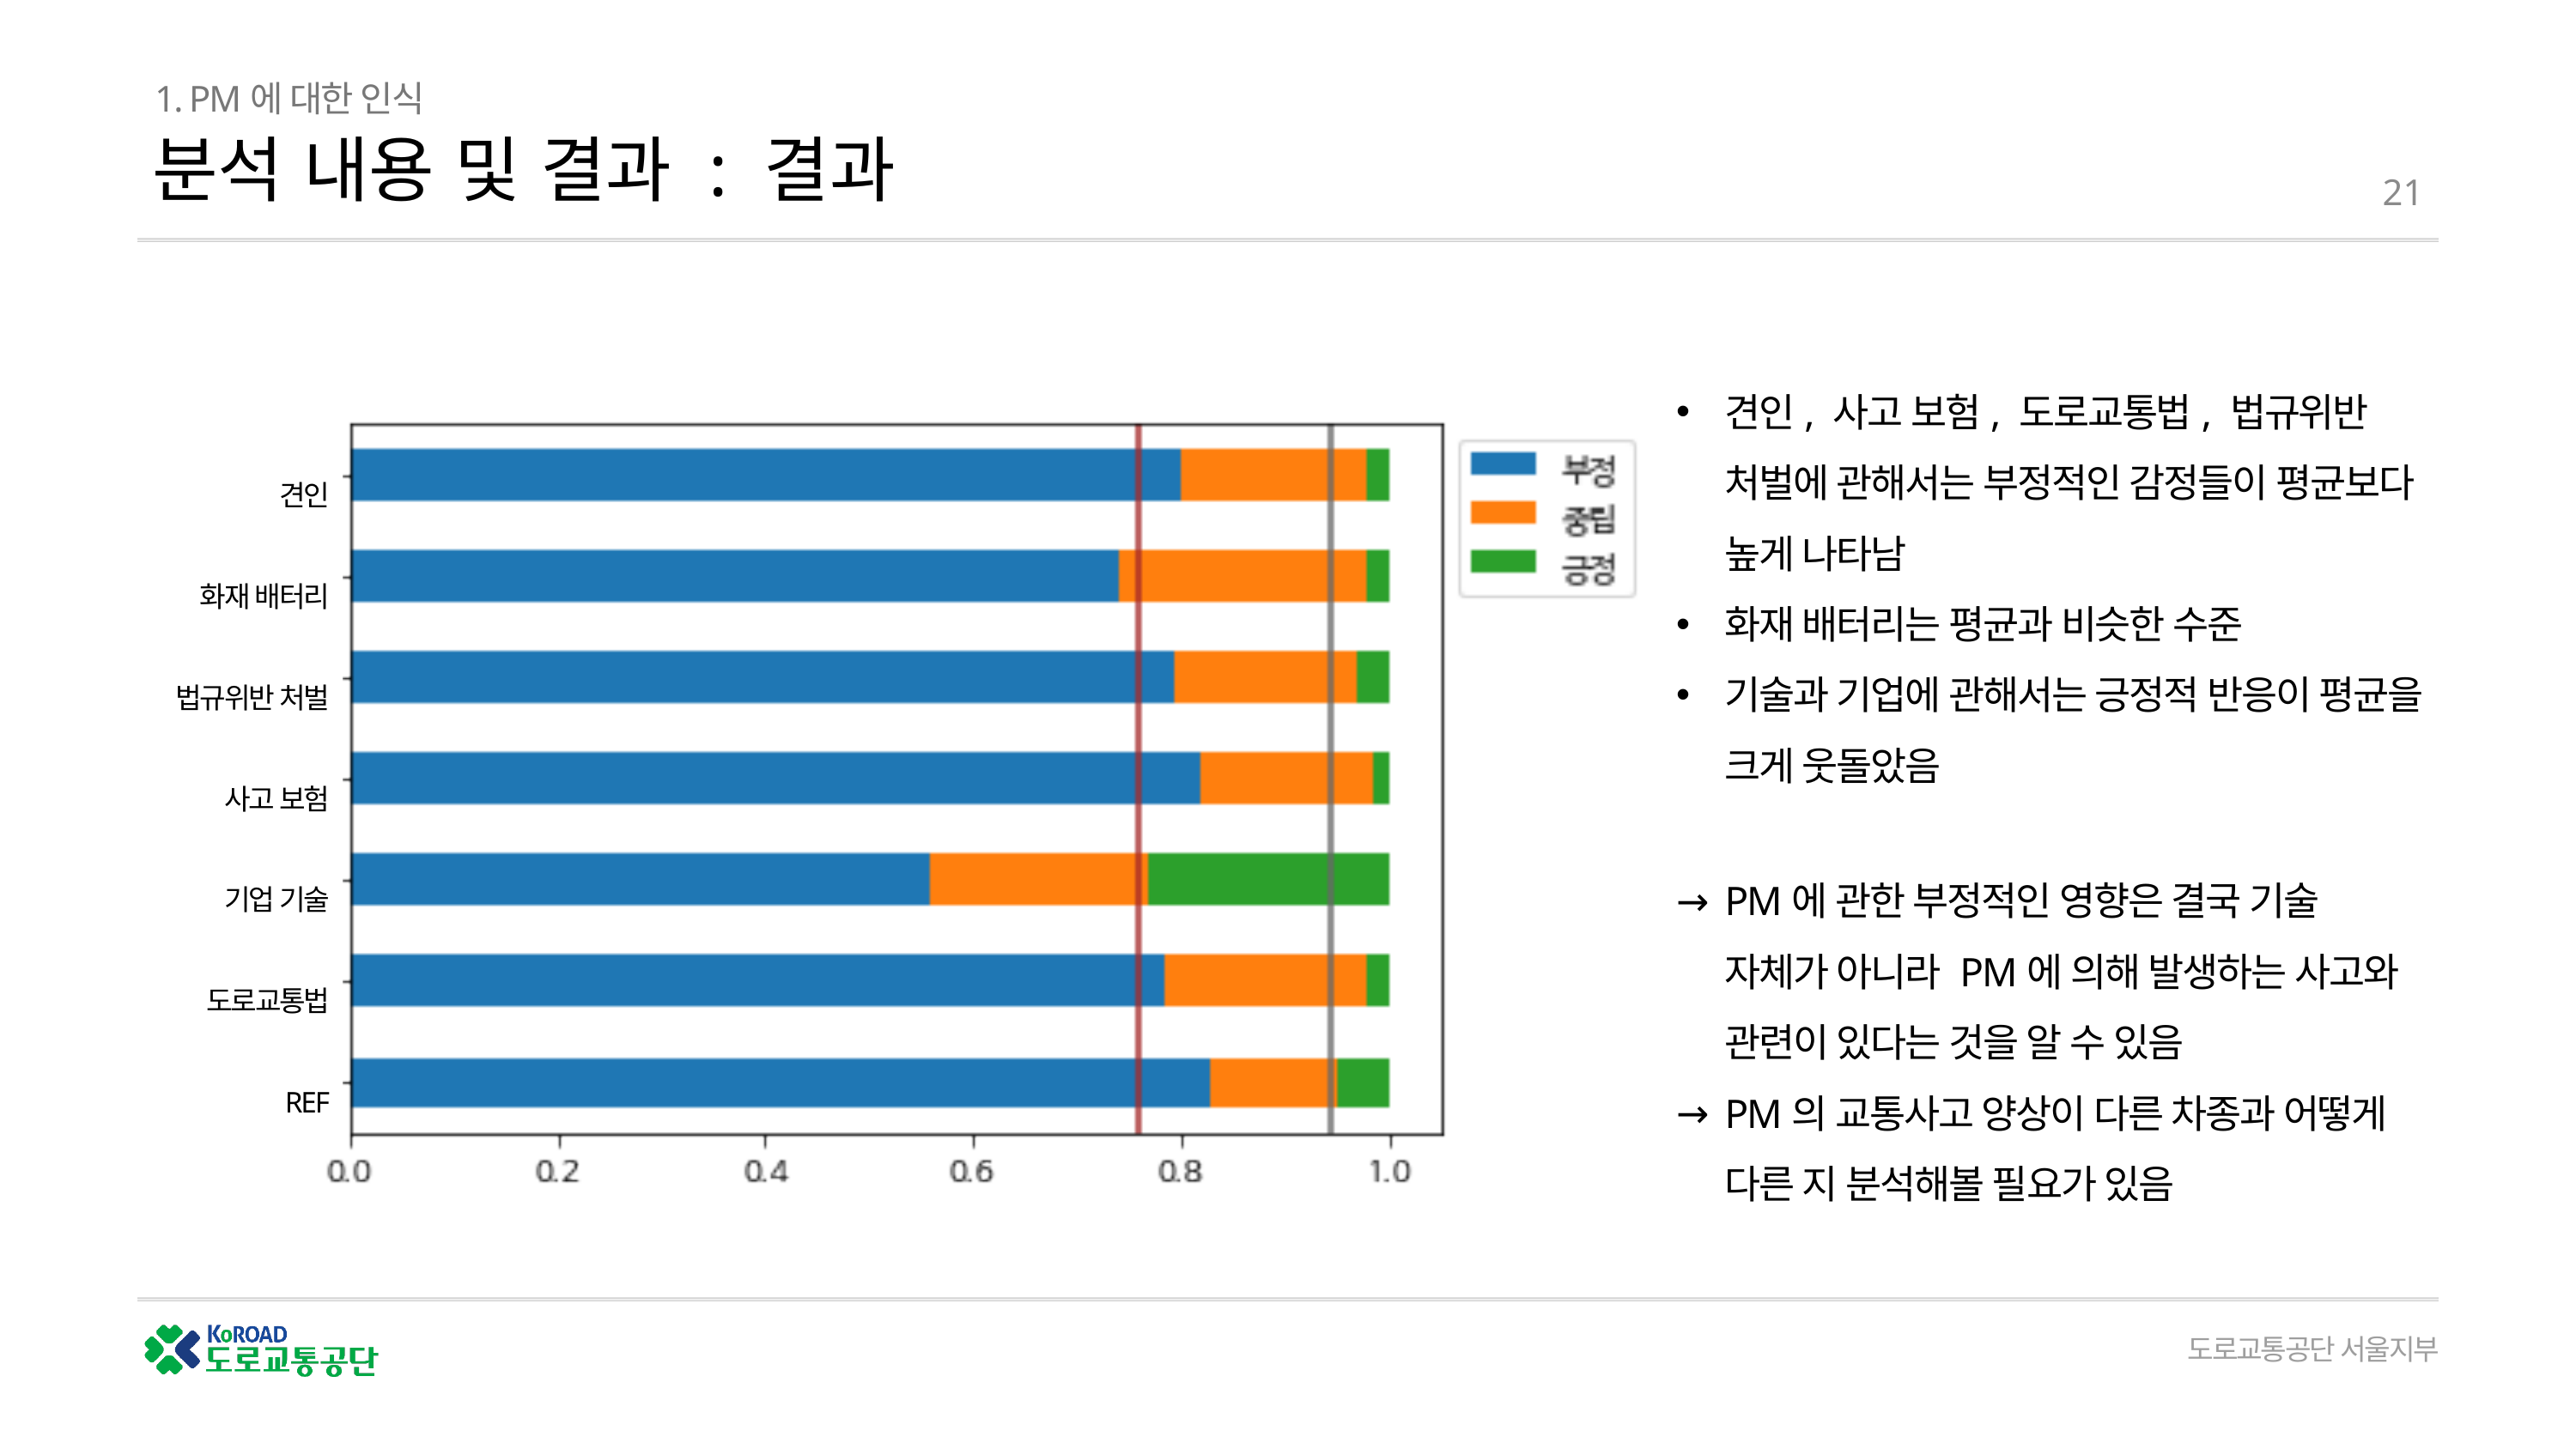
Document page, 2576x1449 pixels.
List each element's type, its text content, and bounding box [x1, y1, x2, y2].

text_box 견인, 사고 보험, 도로교통법, 법규위반 처벌에 관해서는 부정적인 감정들이 평균보다 높게 나타남 화재 배터리는 평균과 비슷한 수준 기술과 기업에 관해서는 긍정적 반응이 평균을 크게 웃돌았음 PM에 관한 부정적인 영향은 결국 기술 자체가 아니라 PM에 의해 발생하는 사고와 관련이 있다는 것을 알 수 있음 PM의 교통사고 양상이 다른 차종과 어떻게 다른 지 분석해볼 필요가 있음 [1663, 357, 2439, 1214]
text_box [137, 235, 2439, 245]
text_box 도로교통공단 서울지부 [1953, 1325, 2452, 1373]
picture [118, 1300, 401, 1401]
text_box 1. PM에 대한 인식 [142, 70, 972, 118]
slide_number 20 [2136, 168, 2437, 221]
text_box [128, 404, 1655, 1213]
text_box 분석 내용 및 결과 : 결과 [139, 118, 1042, 217]
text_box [137, 1295, 2439, 1304]
